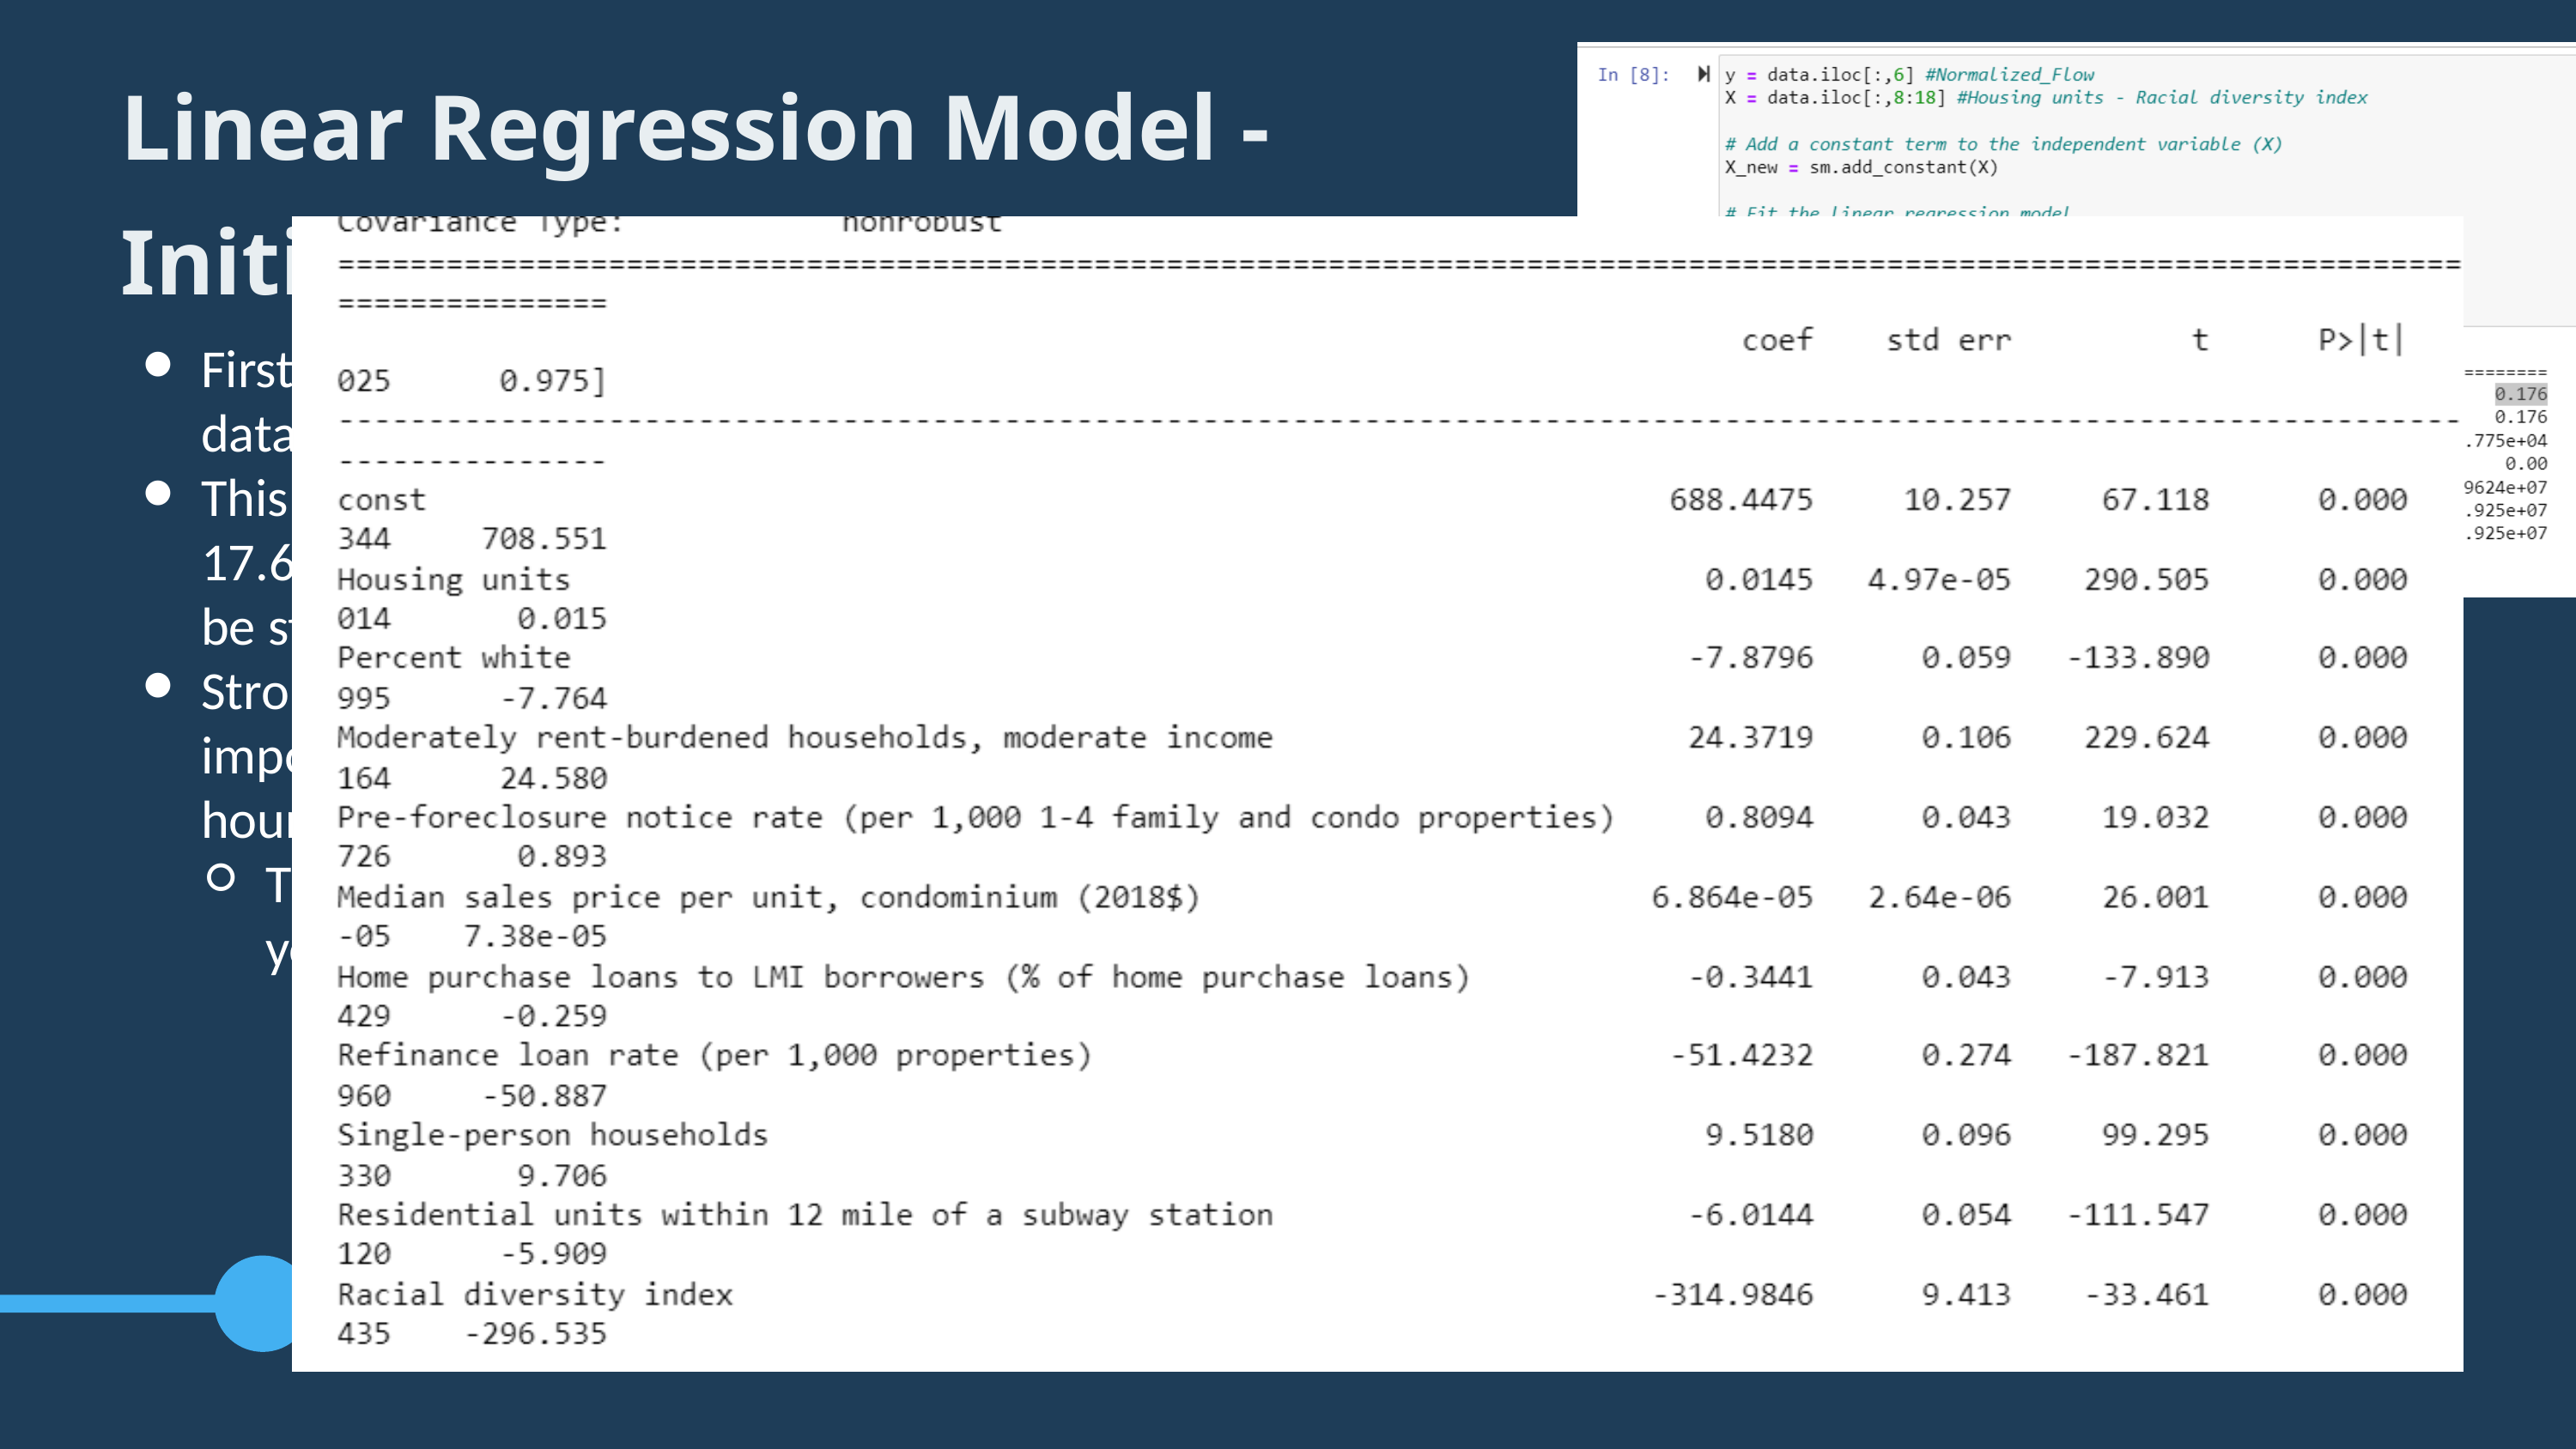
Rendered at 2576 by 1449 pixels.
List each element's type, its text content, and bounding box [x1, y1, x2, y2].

text_box [0, 1268, 286, 1352]
text_box First applied Multiple Linear Regression to the dataset through OLS This resulted in a low overall R-squared score of 17.6% despite all the feature variables appearing to be statistically significant (zero p-scores) Strongly indicates that we are missing something important - that average flow changes every four hours but the features do not There are only six average of average flow per year [124, 321, 286, 1268]
picture [291, 42, 2576, 1373]
text_box Linear Regression Model - Initial Fit [120, 42, 1416, 313]
